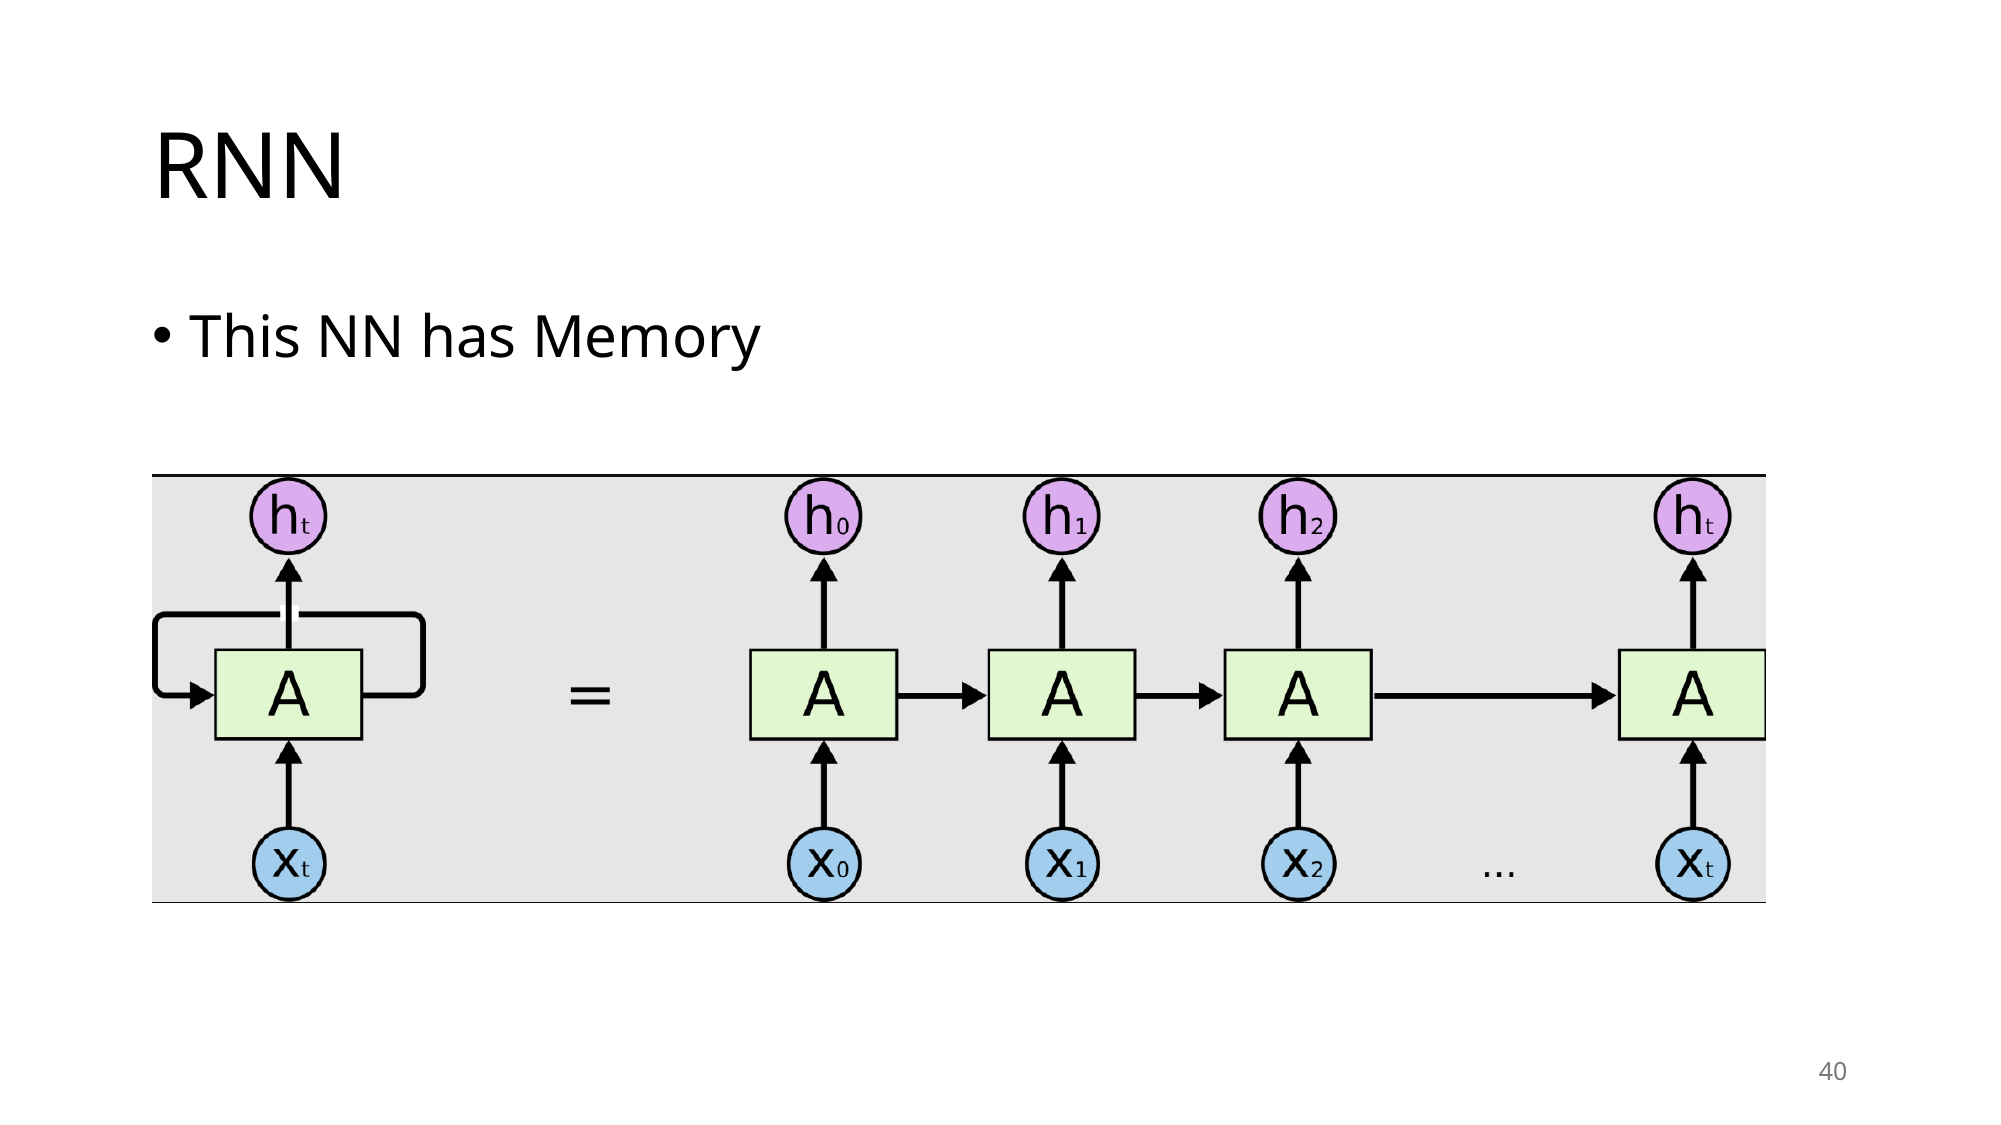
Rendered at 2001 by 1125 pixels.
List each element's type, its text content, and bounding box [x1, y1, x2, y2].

list This NN has Memory [137, 299, 1863, 1014]
title RNN [137, 59, 1863, 278]
slide_number 40 [1412, 1042, 1863, 1103]
picture [151, 474, 1767, 904]
